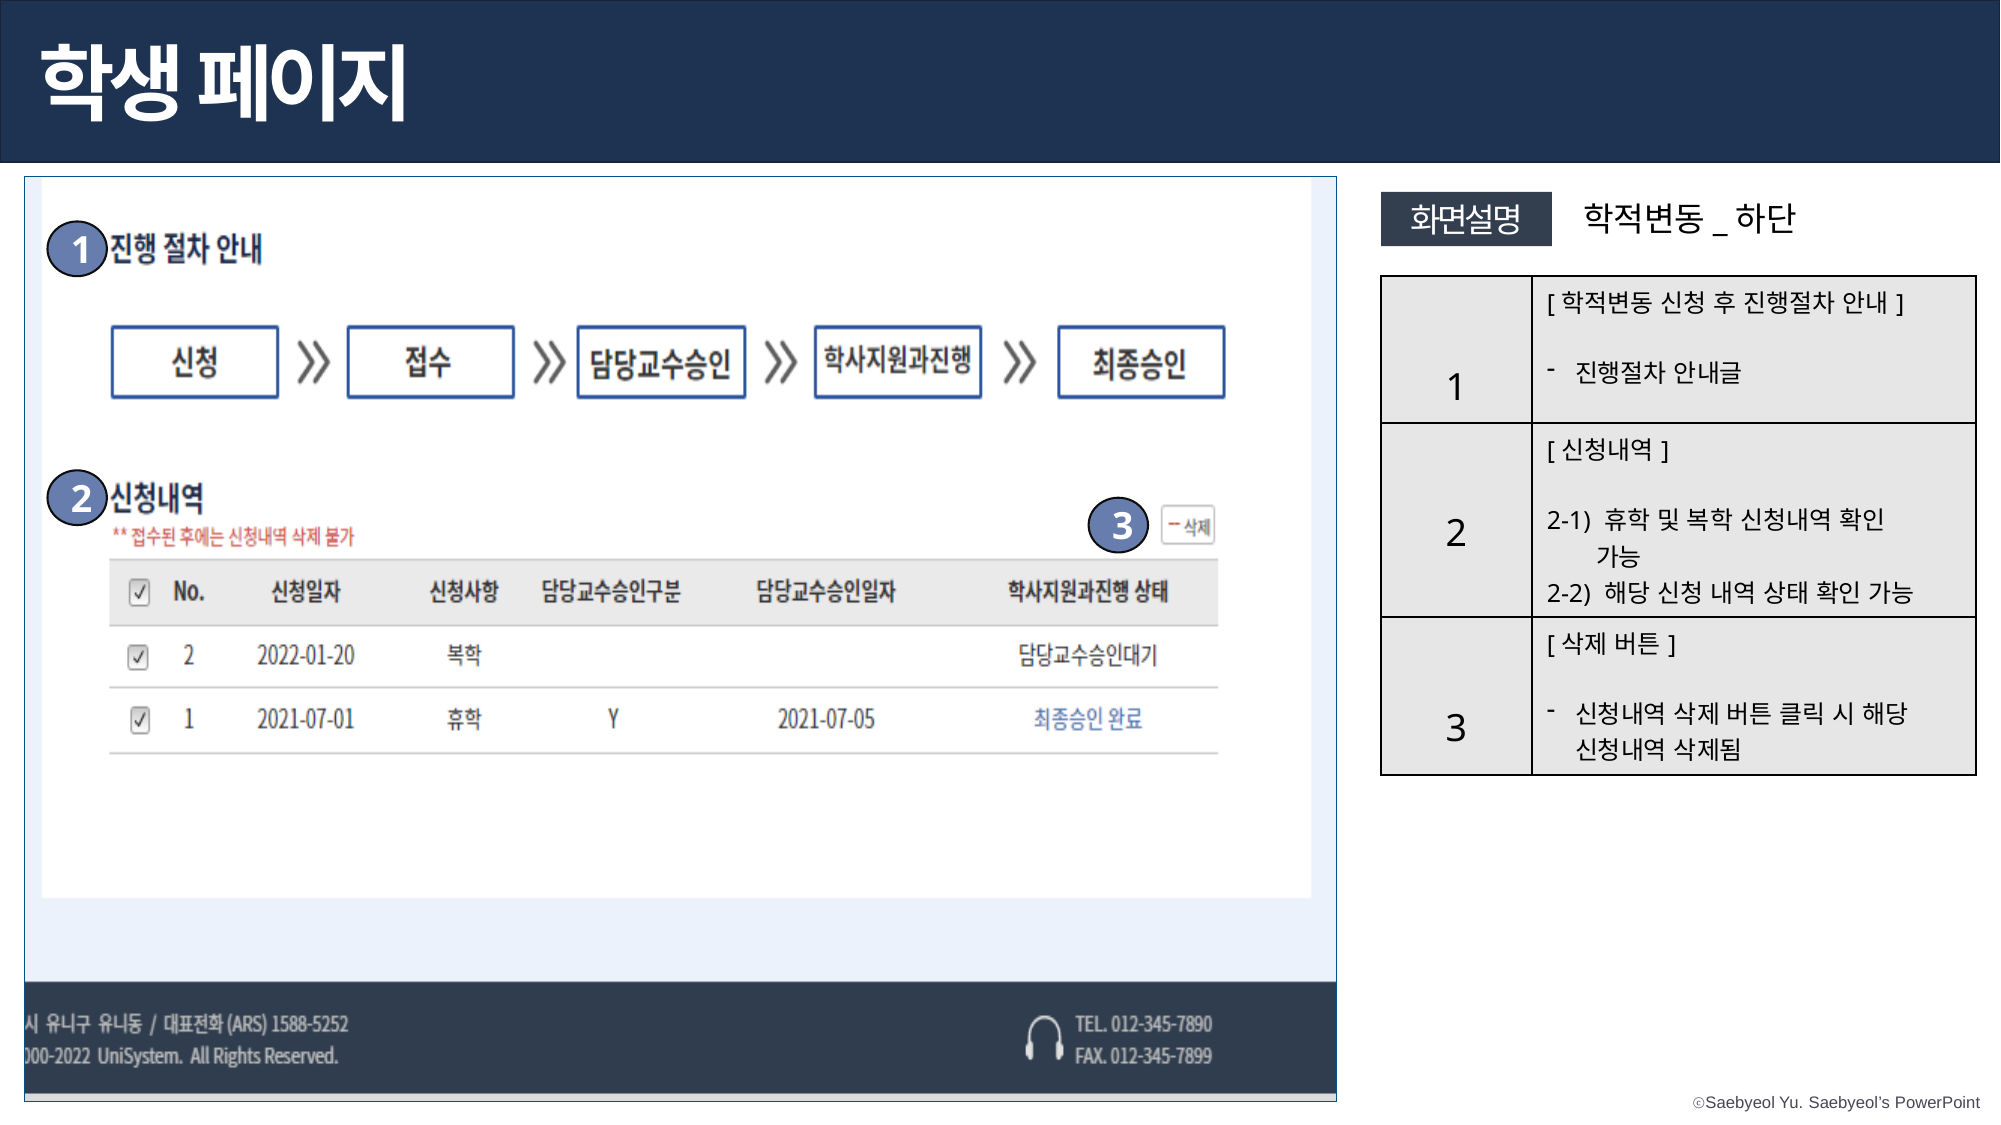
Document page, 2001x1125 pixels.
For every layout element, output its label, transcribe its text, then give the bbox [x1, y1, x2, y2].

table_cell [삭제 버튼] 신청내역 삭제 버튼 클릭 시 해당 신청내역 삭제됨 [1533, 618, 1975, 774]
table_cell [신청내역] 2-1) 휴학 및 복학 신청내역 확인 가능 2-2) 해당 신청 내역 상태 확인 가능 [1533, 424, 1975, 616]
text_box 학생 페이지 [24, 23, 848, 139]
table_header [학적변동 신청 후 진행절차 안내] 진행절차 안내글 [1533, 277, 1975, 422]
text_box 화면설명 [1380, 191, 1553, 247]
table_cell 3 [1382, 618, 1531, 774]
text_box [0, 0, 2000, 163]
table_cell 2 [1382, 424, 1531, 616]
picture [23, 176, 1337, 1102]
text_box 학적변동_하단 [1499, 191, 1881, 246]
table_header 1 [1382, 277, 1531, 422]
